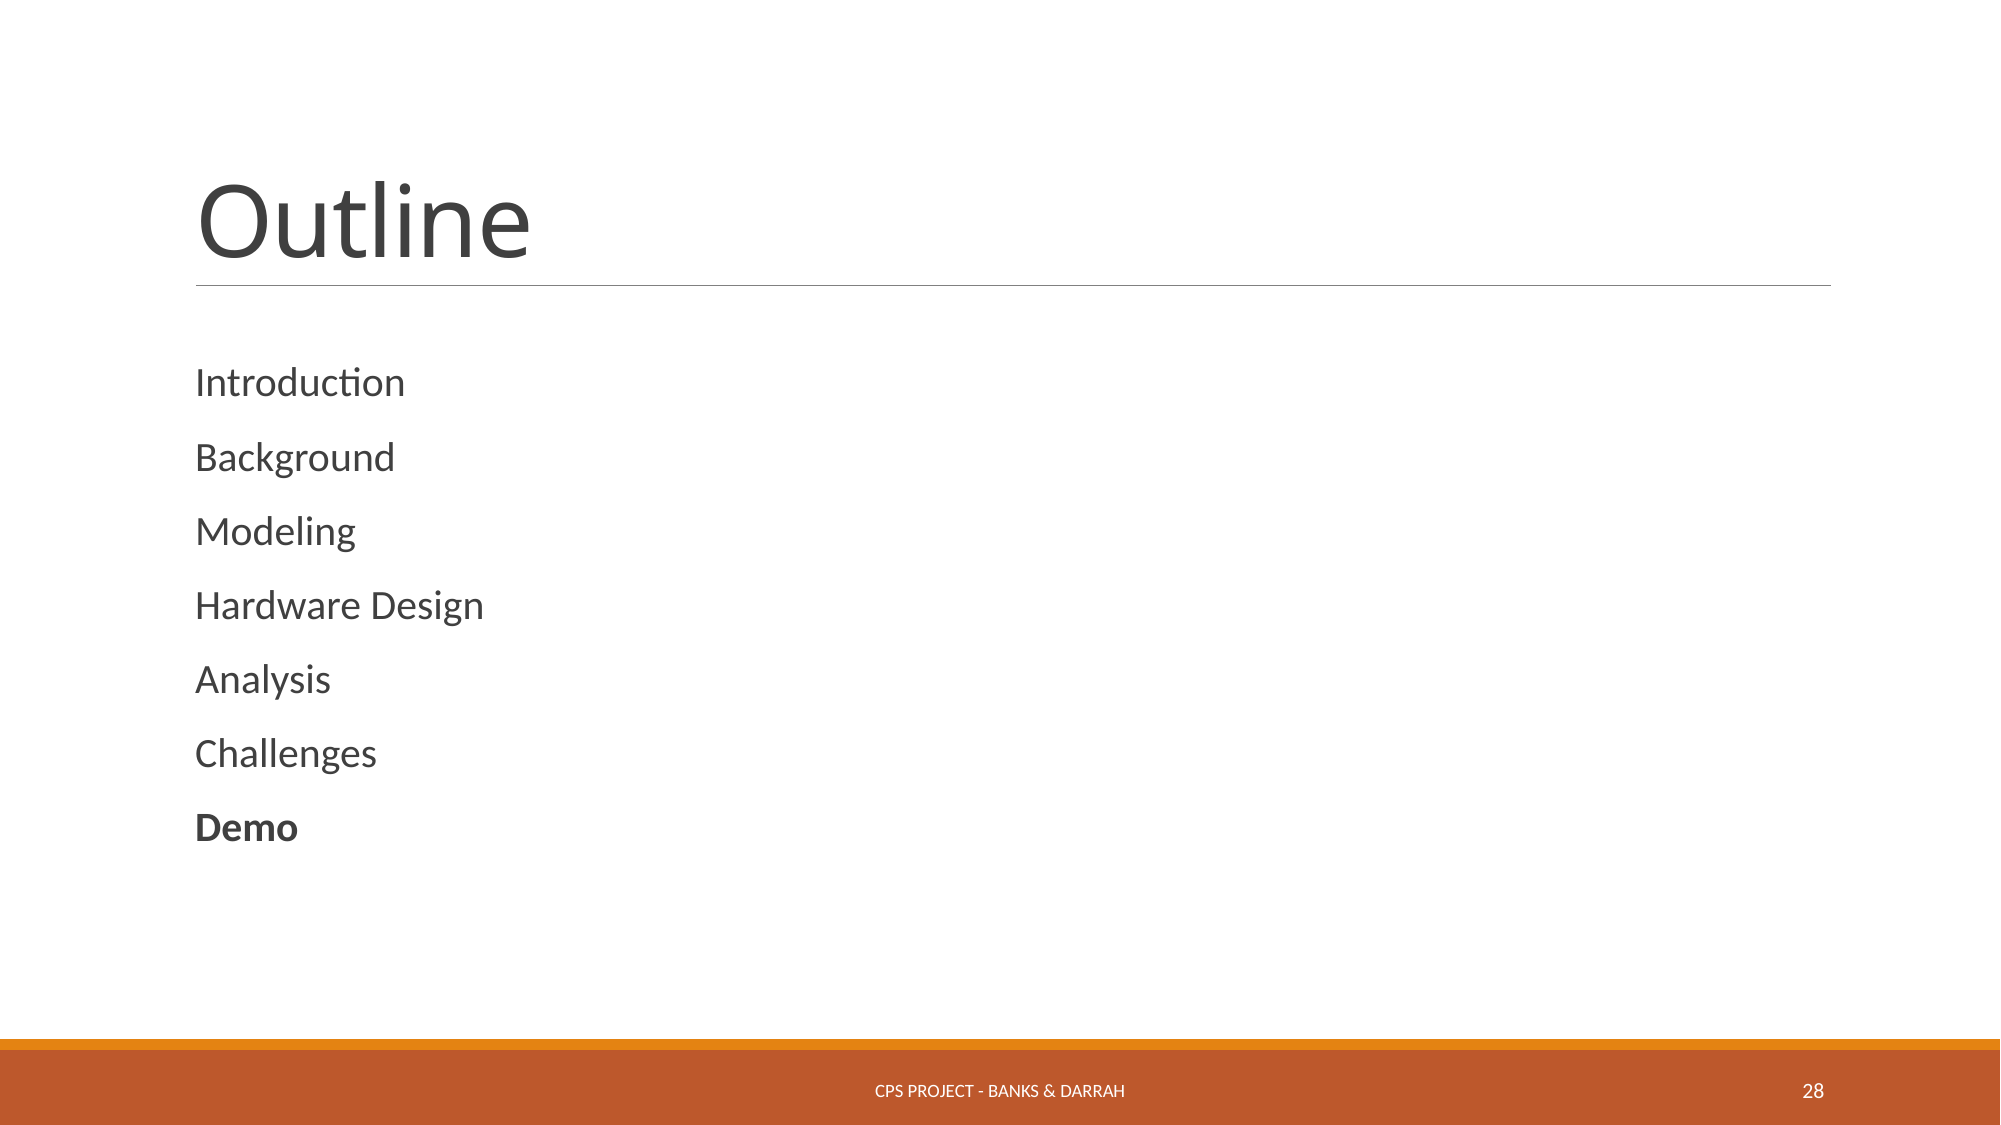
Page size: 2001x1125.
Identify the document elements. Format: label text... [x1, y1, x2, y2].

title Outline [180, 47, 1830, 285]
footer CPS Project - Banks & Darrah [604, 1059, 1396, 1120]
slide_number 28 [1624, 1059, 1840, 1120]
list Introduction Background Modeling Hardware Design Analysis Challenges Demo [180, 353, 1081, 992]
